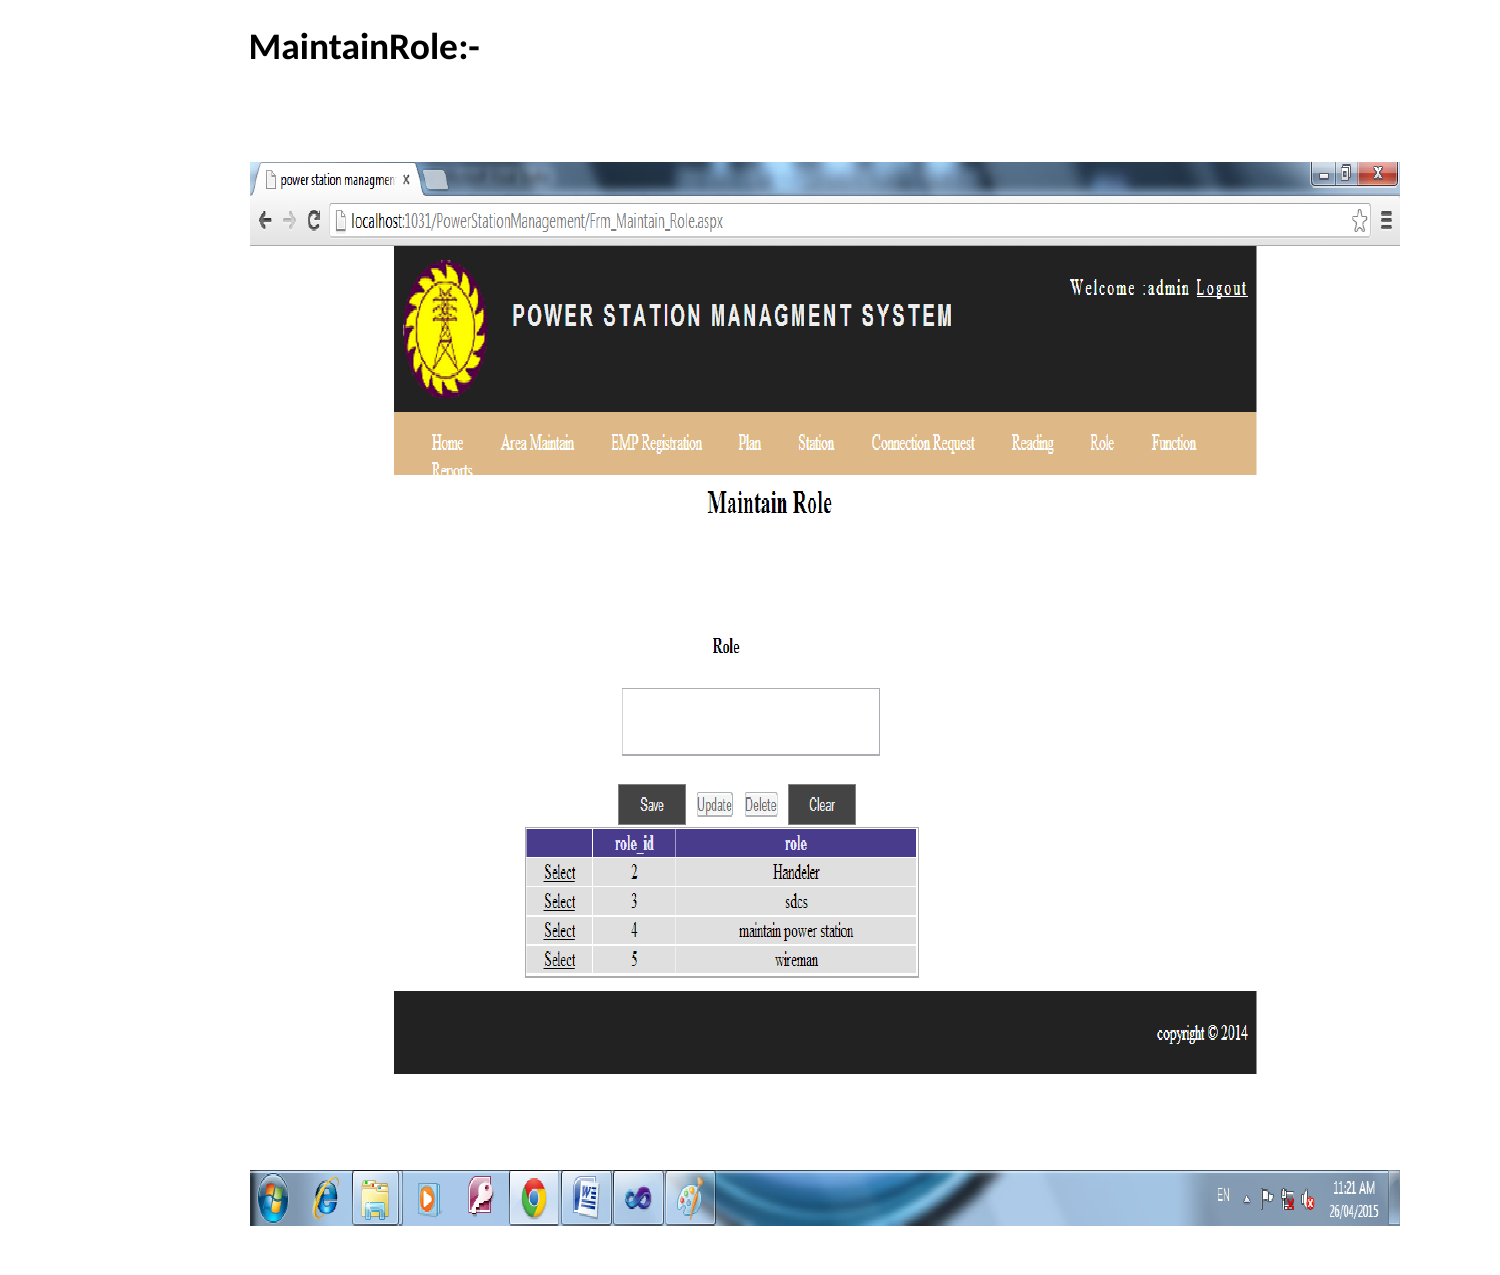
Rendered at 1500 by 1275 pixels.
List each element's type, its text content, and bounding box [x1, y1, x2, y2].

picture [250, 162, 1400, 1226]
title MaintainRole:- [24, 12, 713, 77]
